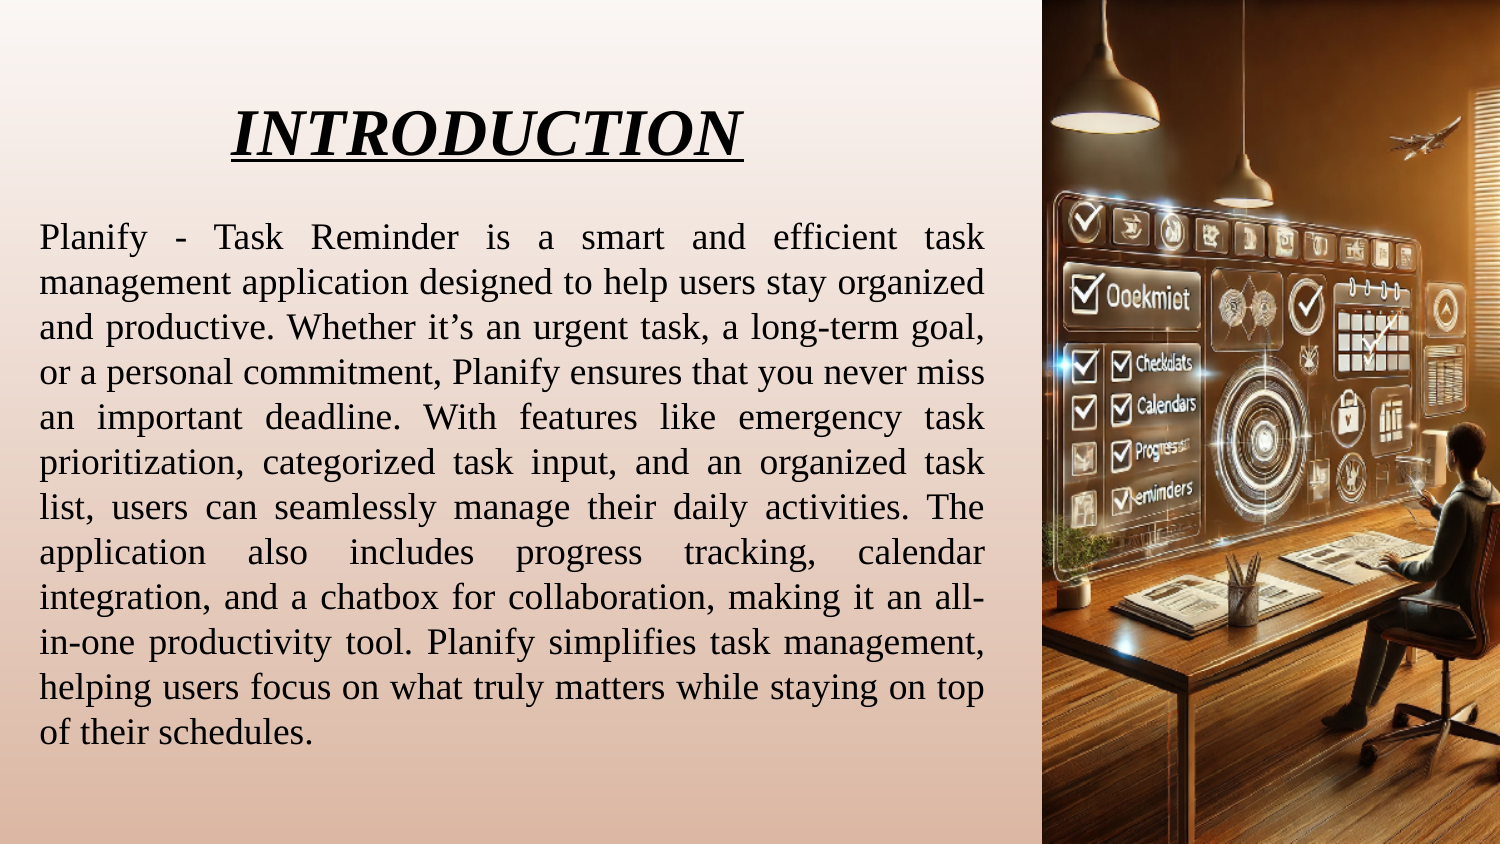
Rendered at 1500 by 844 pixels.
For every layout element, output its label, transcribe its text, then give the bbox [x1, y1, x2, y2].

picture [1042, 0, 1500, 844]
text_box Planify - Task Reminder is a smart and efficient task management application designed to help users stay organized and productive. Whether it’s an urgent task, a long-term goal, or a personal commitment, Planify ensures that you never miss an important deadline. With features like emergency task prioritization, categorized task input, and an organized task list, users can seamlessly manage their daily activities. The application also includes progress tracking, calendar integration, and a chatbox for collaboration, making it an all-in-one productivity tool. Planify simplifies task management, helping users focus on what truly matters while staying on top of their schedules. [24, 204, 1002, 805]
text_box INTRODUCTION [216, 80, 761, 176]
